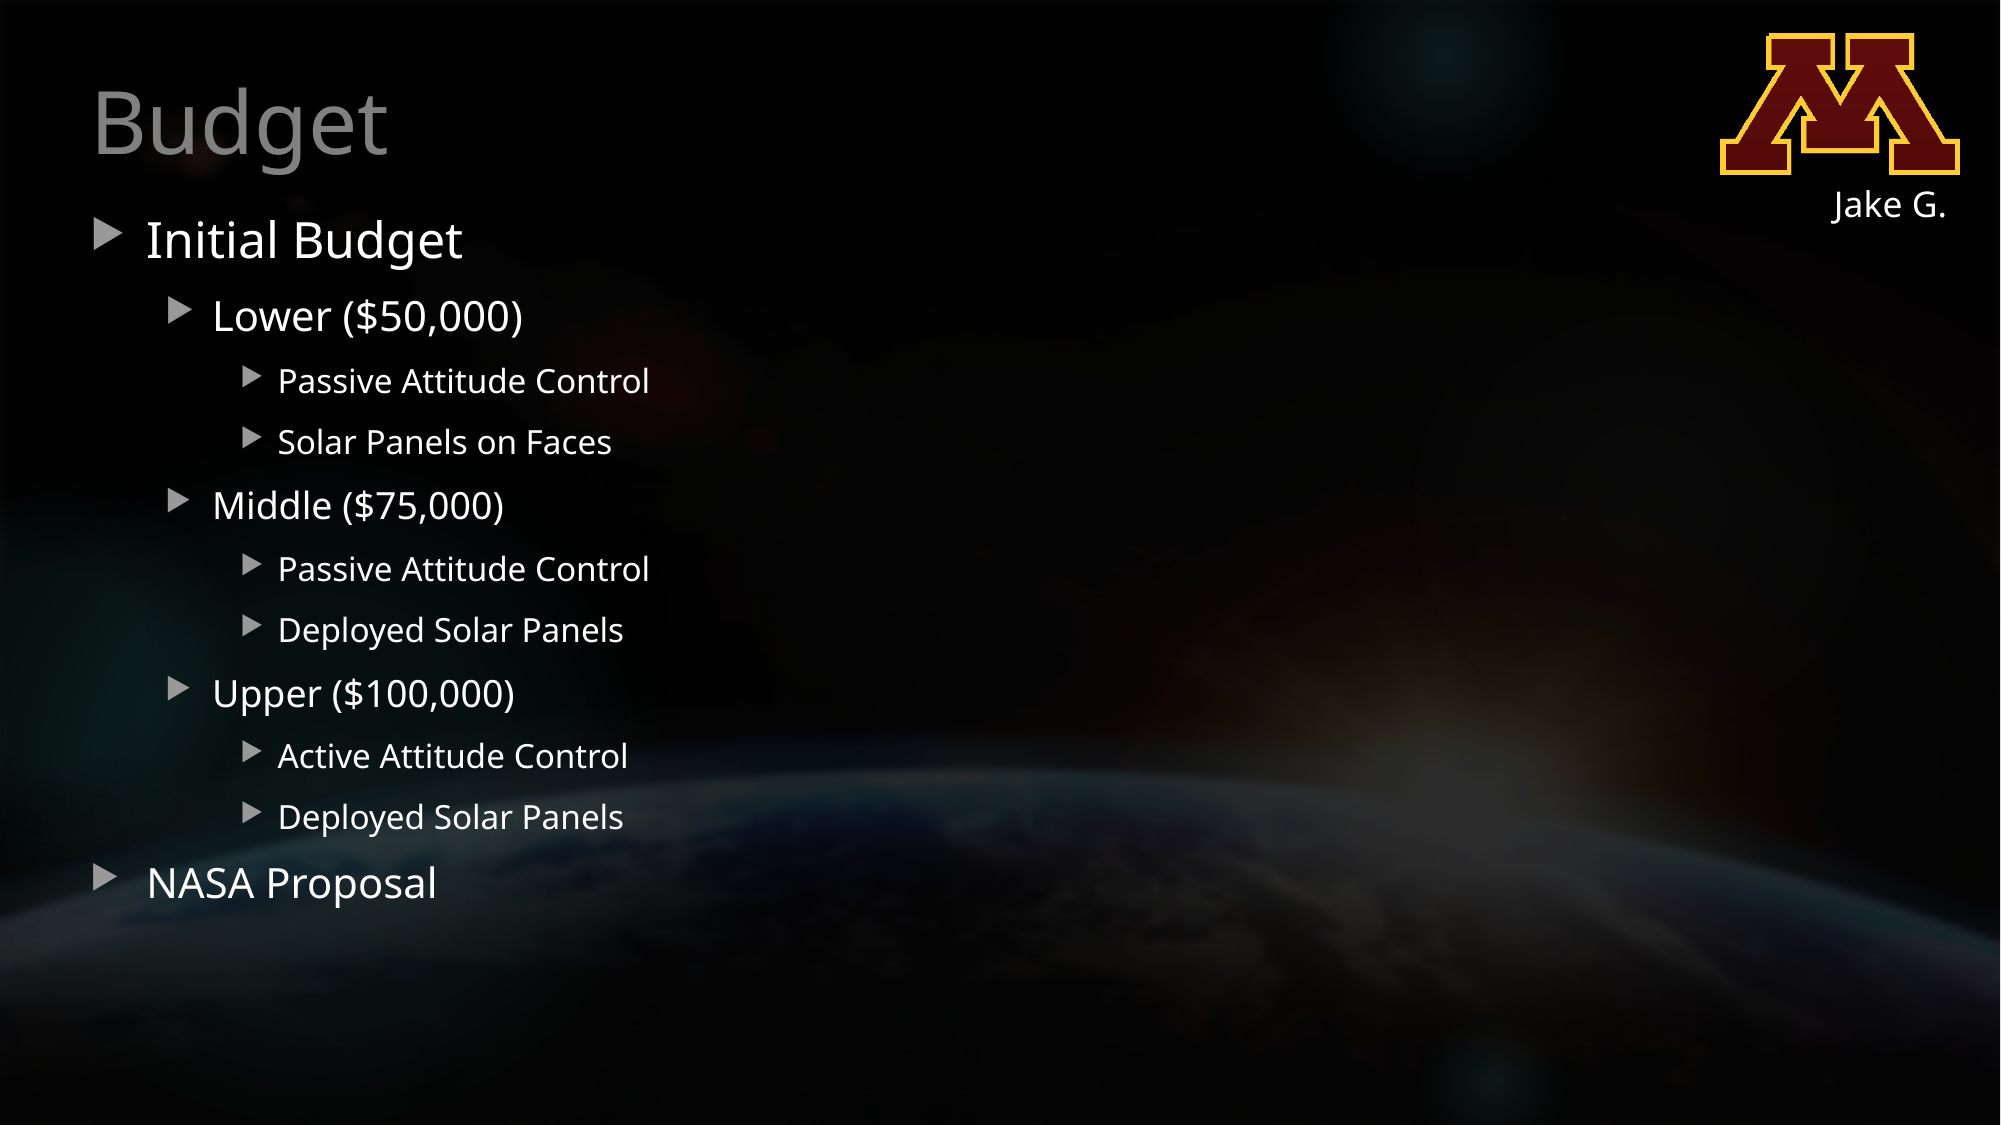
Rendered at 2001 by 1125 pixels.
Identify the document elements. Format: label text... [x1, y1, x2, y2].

title Budget [75, 59, 1618, 175]
picture [0, 0, 2001, 1125]
list Initial Budget Lower ($50,000) Passive Attitude Control Solar Panels on Faces Middle ($75,000) Passive Attitude Control Deployed Solar Panels Upper ($100,000) Active Attitude Control Deployed Solar Panels NASA Proposal [75, 201, 1833, 1048]
list Jake G. [1713, 174, 1963, 233]
